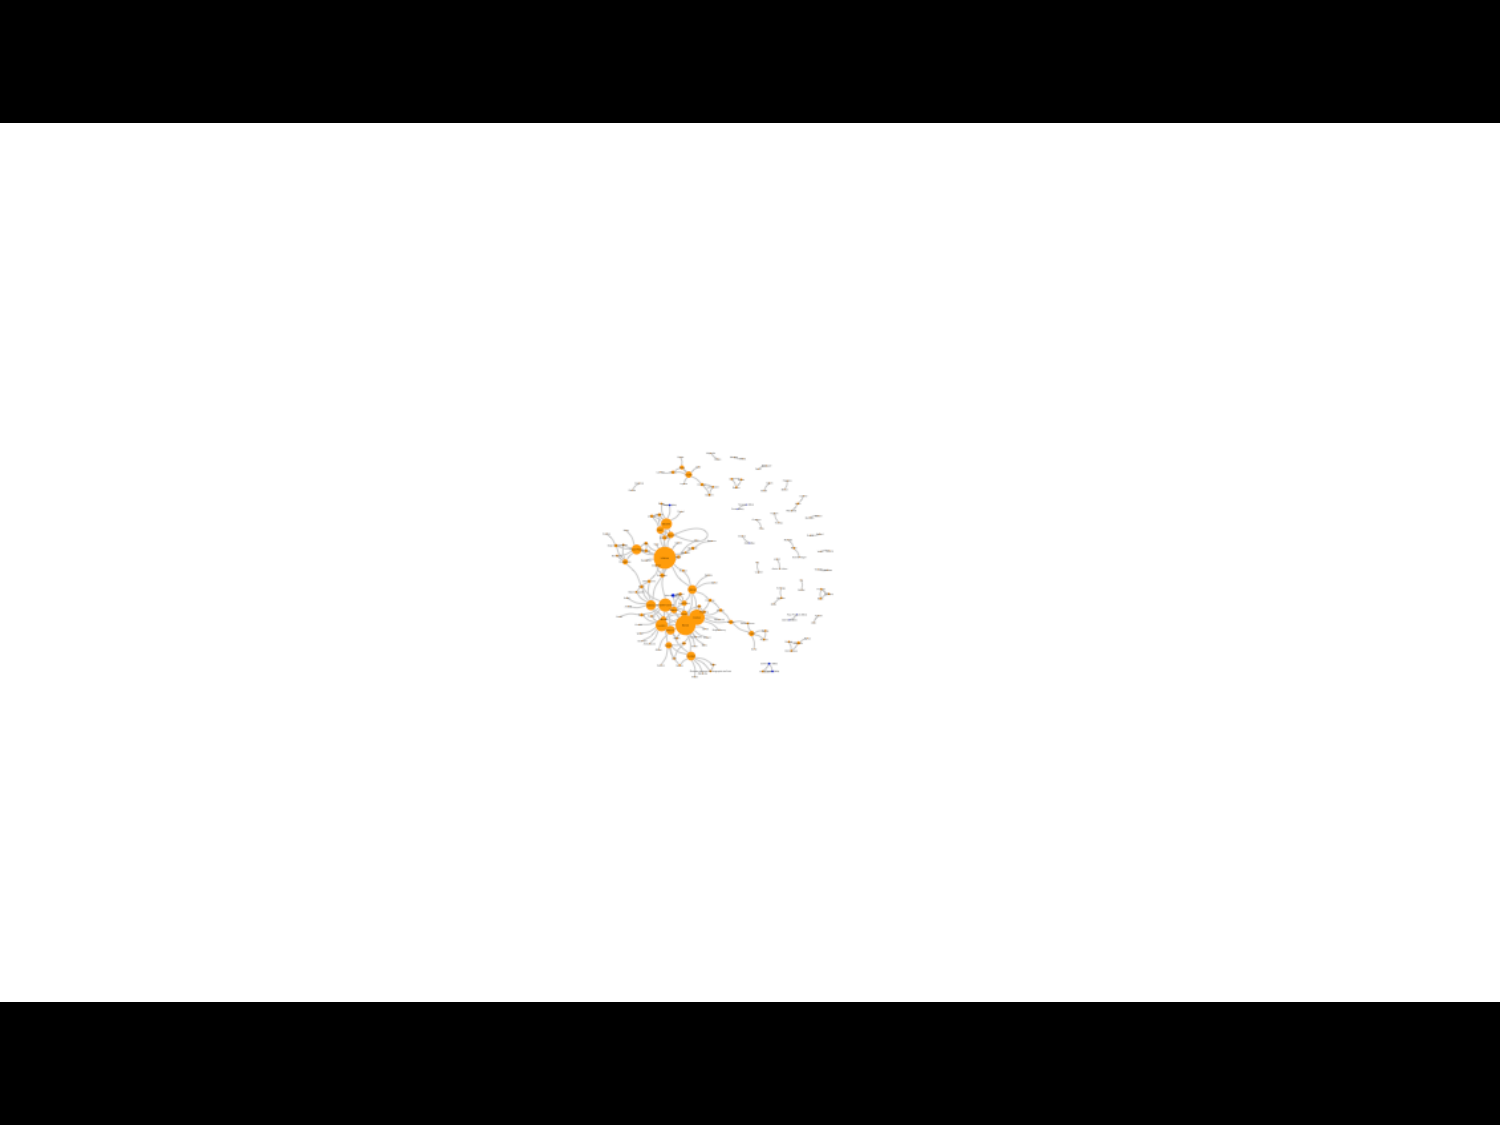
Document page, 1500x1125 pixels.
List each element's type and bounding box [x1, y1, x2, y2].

picture [0, 123, 1500, 1002]
